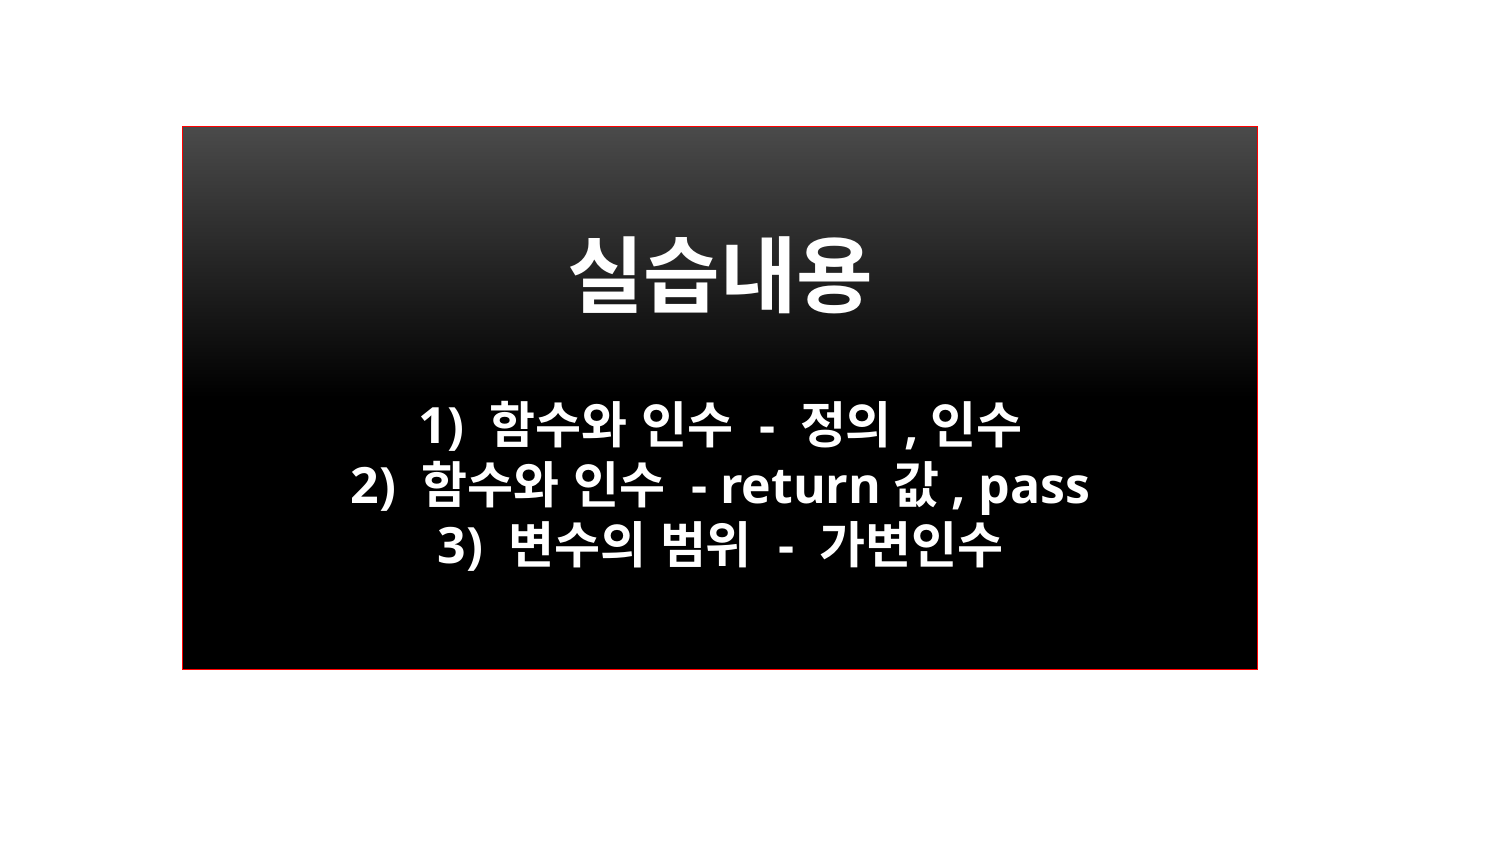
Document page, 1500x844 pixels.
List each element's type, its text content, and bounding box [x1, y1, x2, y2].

text_box 실습내용 1) 함수와 인수 - 정의,인수 2) 함수와 인수 - return값, pass 3) 변수의 범위 - 가변인수 [182, 126, 1258, 670]
